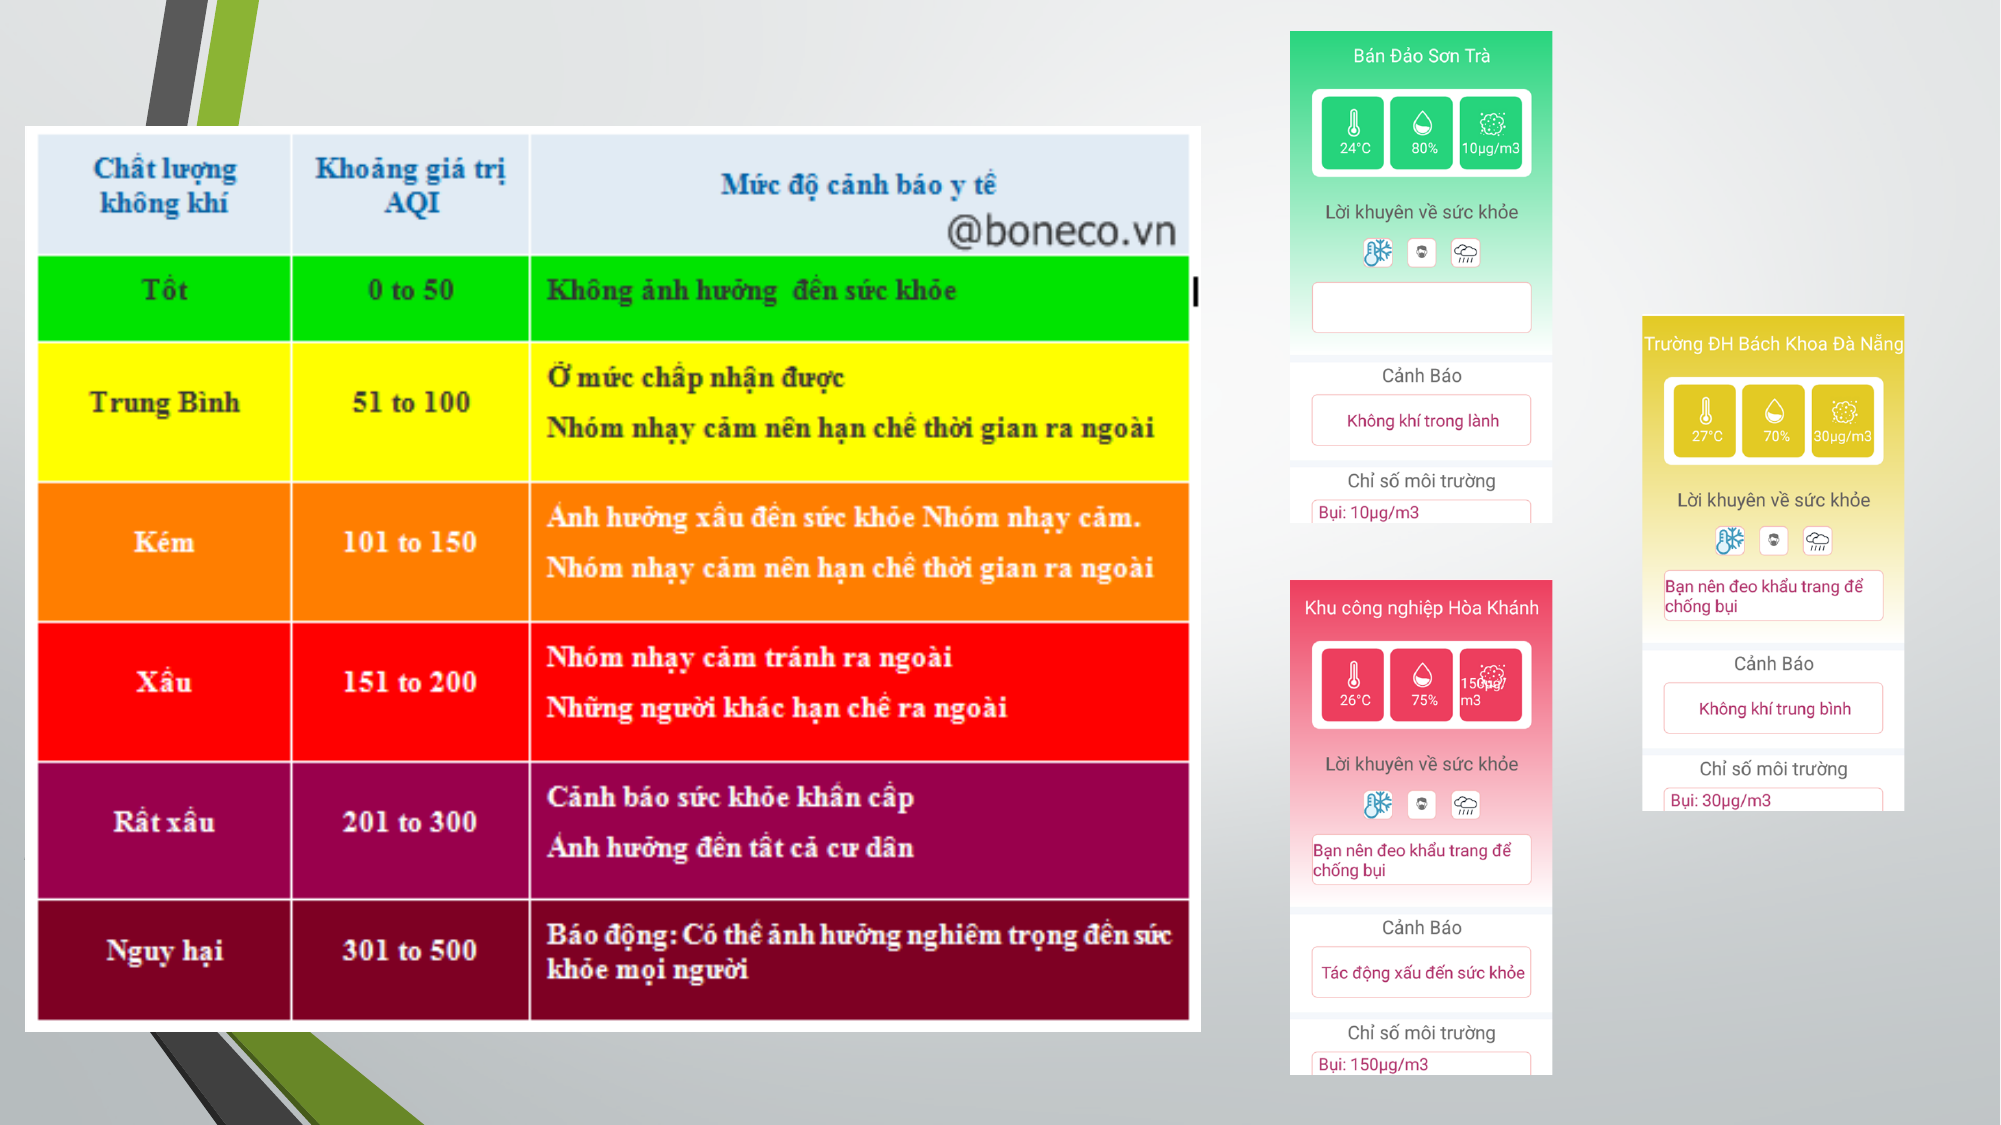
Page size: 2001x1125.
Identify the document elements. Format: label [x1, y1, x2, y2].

picture [1289, 578, 1553, 1076]
picture [1642, 314, 1905, 811]
picture [25, 126, 1201, 1032]
picture [1289, 30, 1553, 523]
